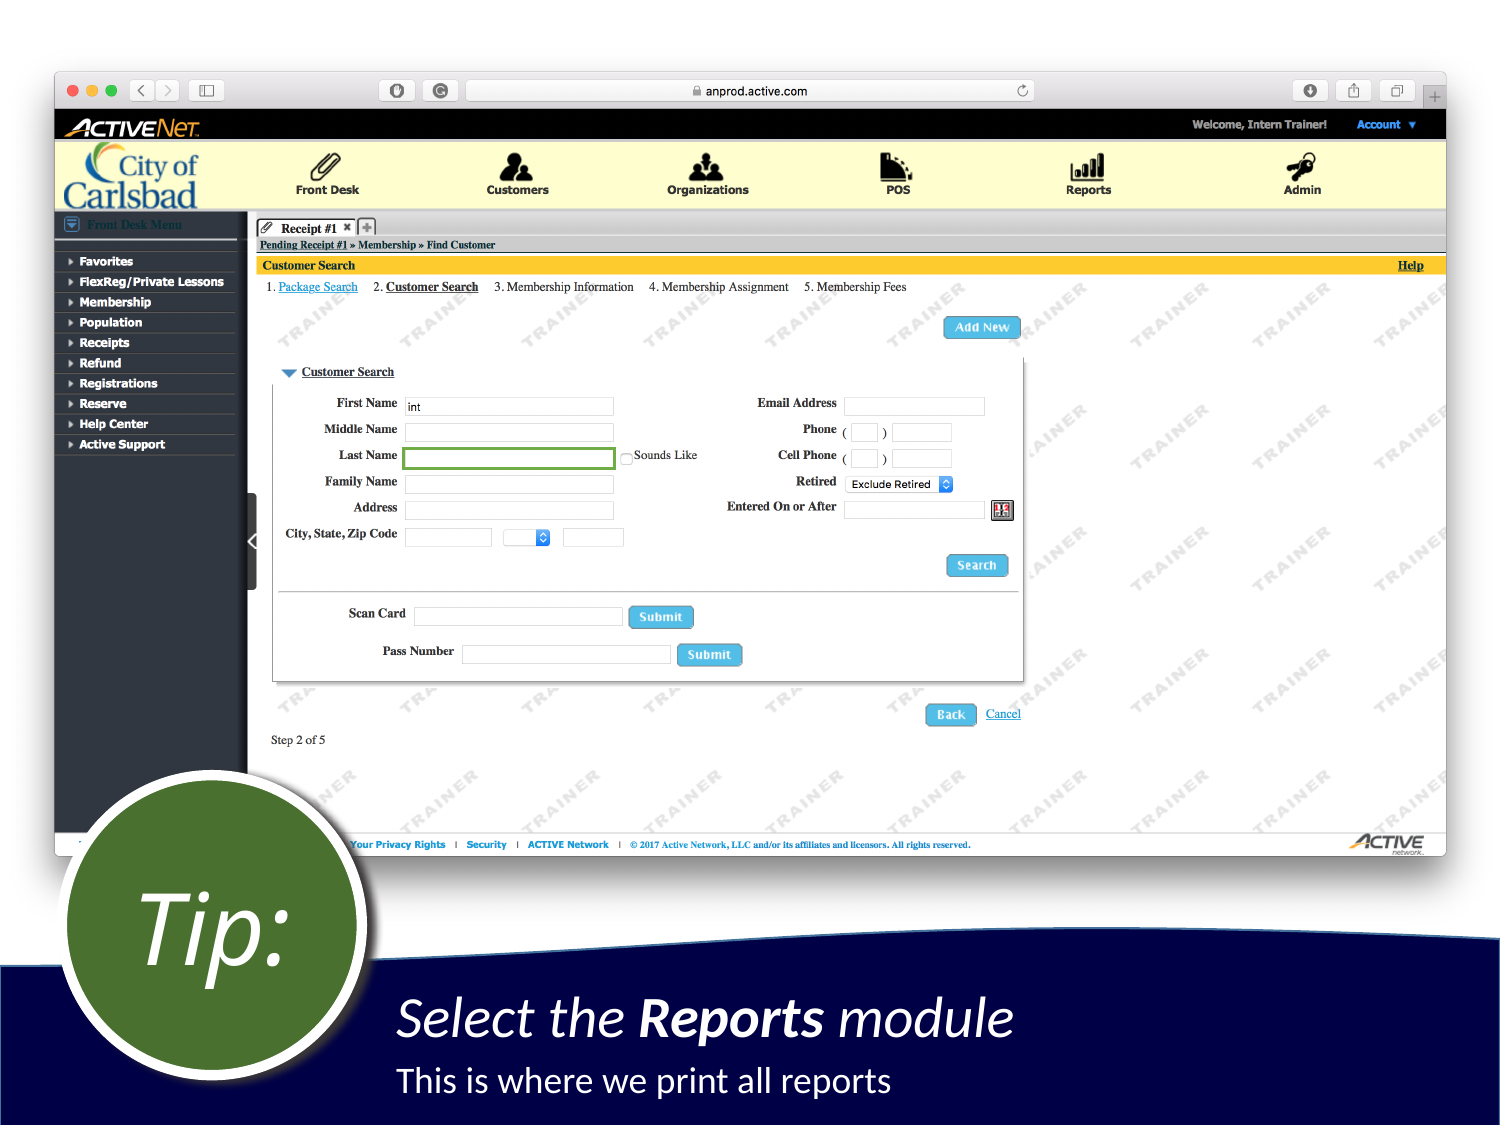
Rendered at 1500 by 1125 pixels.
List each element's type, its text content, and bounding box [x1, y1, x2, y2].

text_box [0, 933, 1500, 1125]
text_box Tip: [61, 933, 363, 1077]
text_box Select the Reports module [381, 971, 1478, 1048]
text_box This is where we print all reports [381, 1048, 1478, 1109]
picture [0, 41, 1500, 933]
